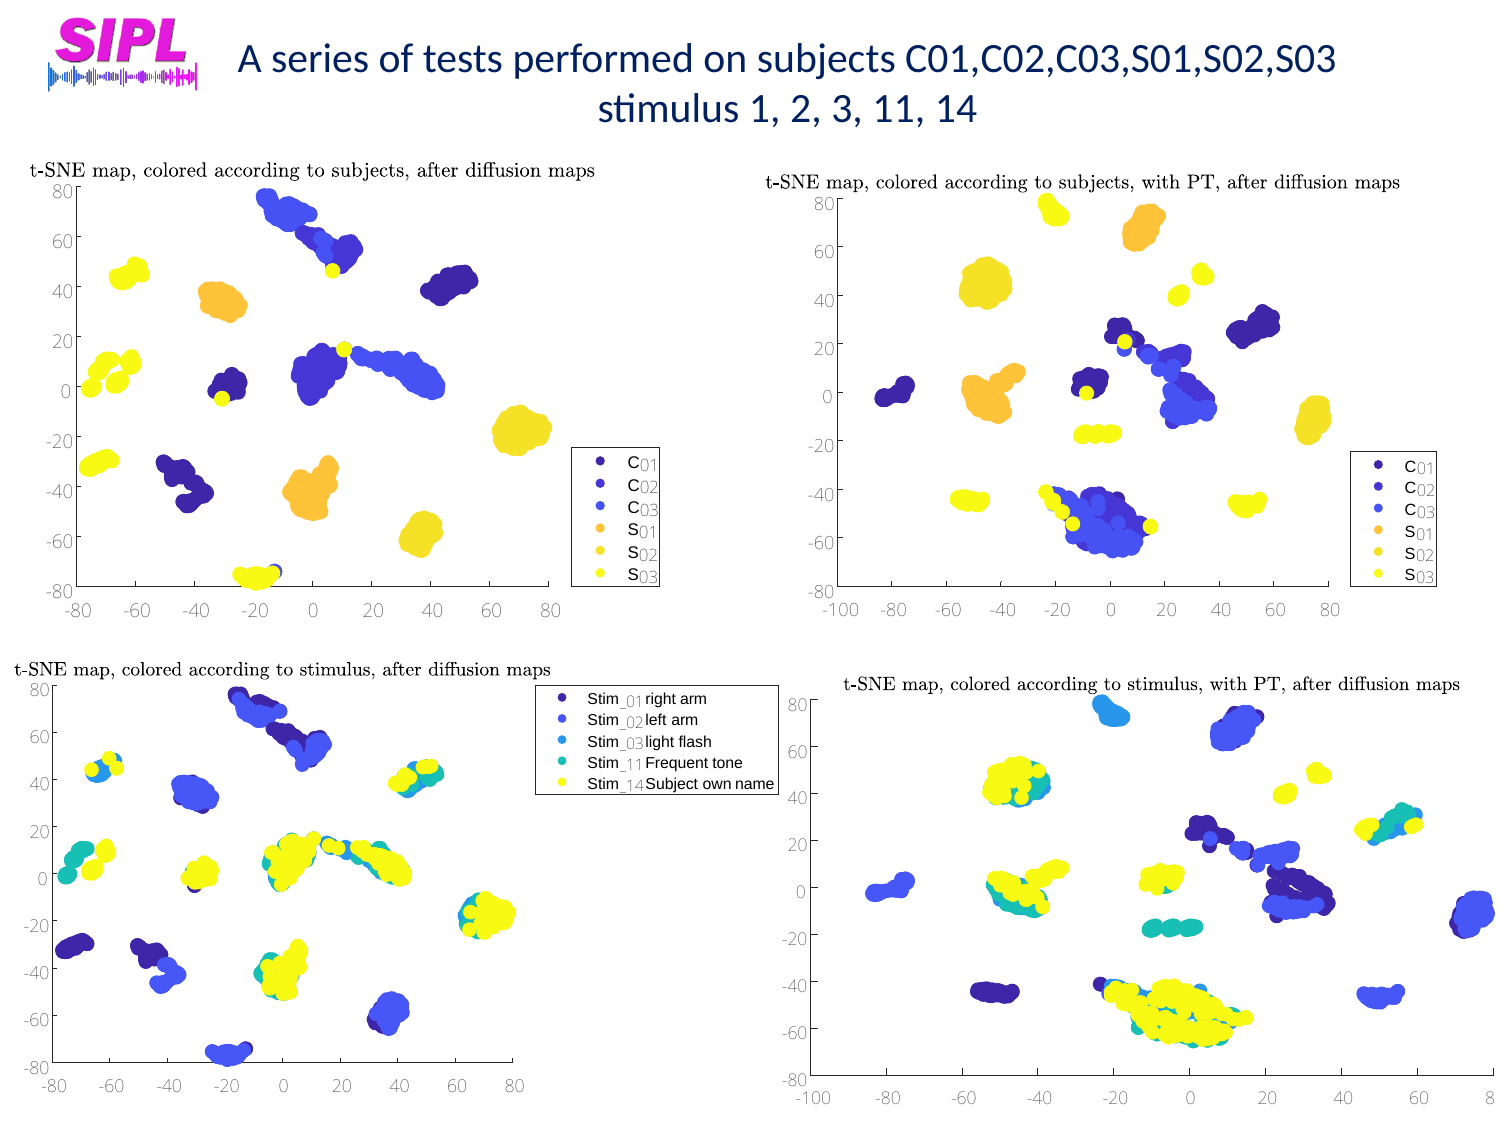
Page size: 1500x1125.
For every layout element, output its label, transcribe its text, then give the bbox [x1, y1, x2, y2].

picture [37, 12, 200, 94]
title A series of tests performed on subjects C01,C02,C03,S01,S02,S03 stimulus 1, 2, 3, 11, 14 [200, 0, 1375, 175]
picture [0, 149, 717, 640]
picture [0, 650, 1496, 1125]
picture [754, 162, 1496, 638]
